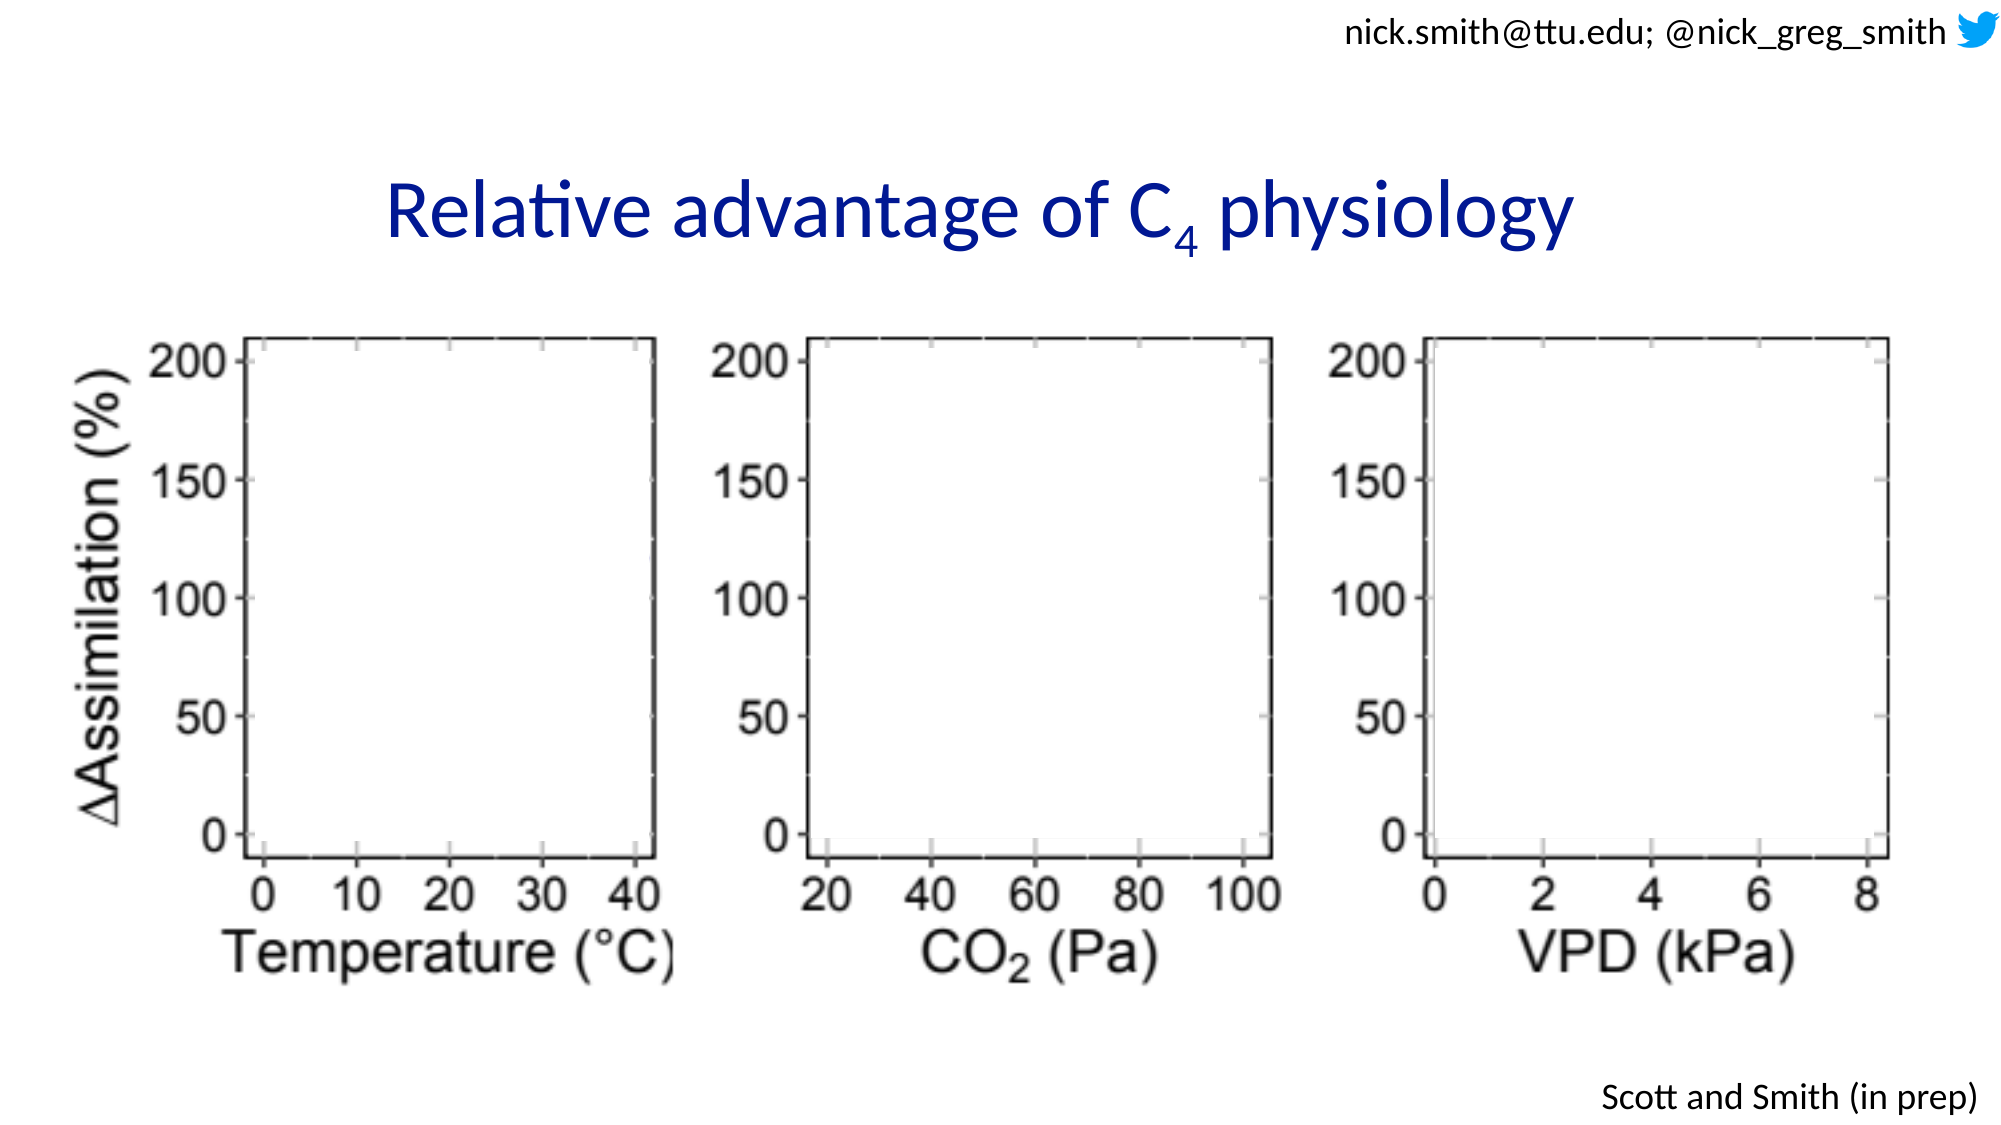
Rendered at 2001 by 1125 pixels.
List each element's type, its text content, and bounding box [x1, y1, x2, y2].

text_box Scott and Smith (in prep) [1586, 1064, 1994, 1125]
picture [57, 319, 1904, 1008]
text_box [1325, 0, 2000, 60]
text_box Relative advantage of C4 physiology [370, 146, 1591, 275]
